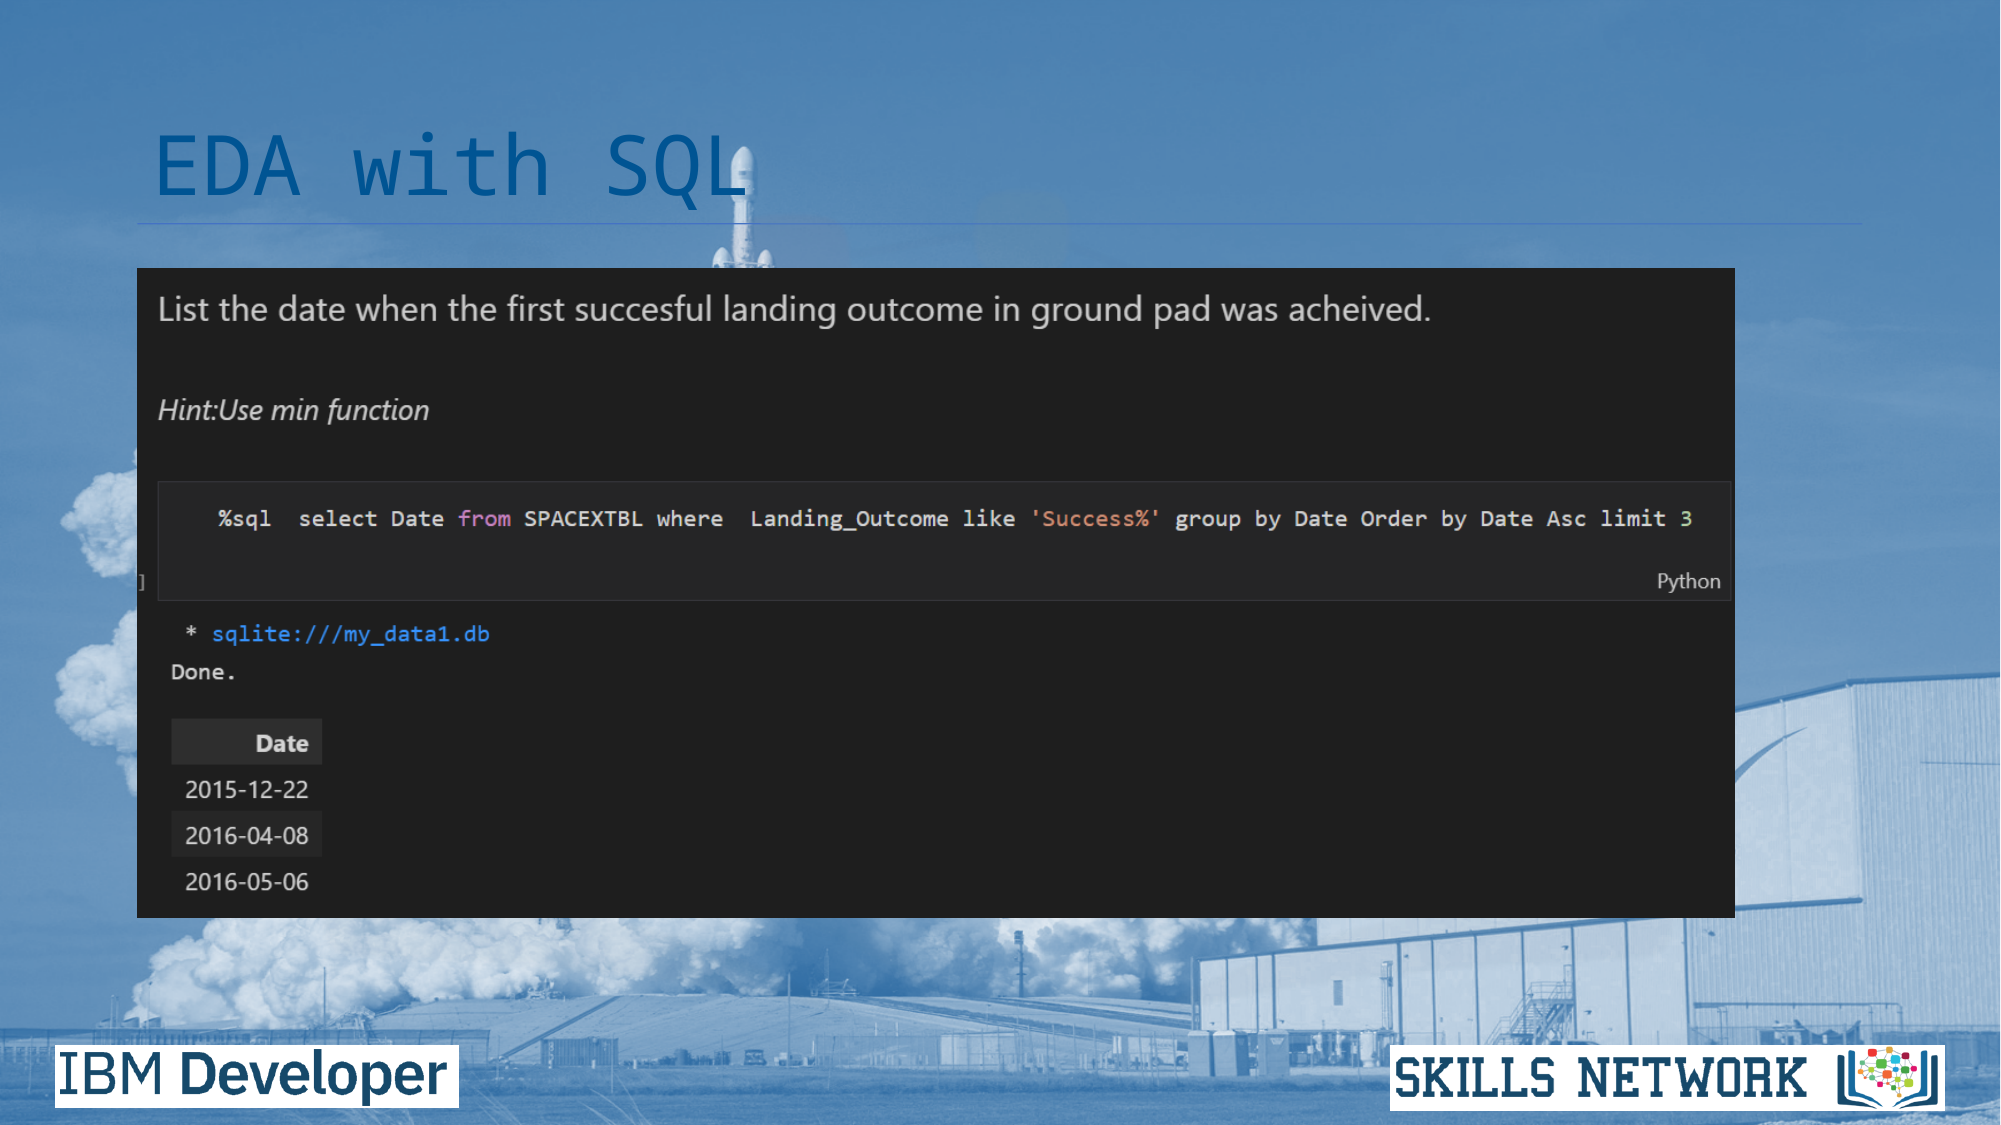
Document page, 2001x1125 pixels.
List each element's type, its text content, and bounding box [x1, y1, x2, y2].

picture [1390, 1045, 1945, 1111]
picture [137, 268, 1735, 918]
picture [55, 1045, 459, 1108]
title EDA with SQL [137, 59, 1863, 278]
